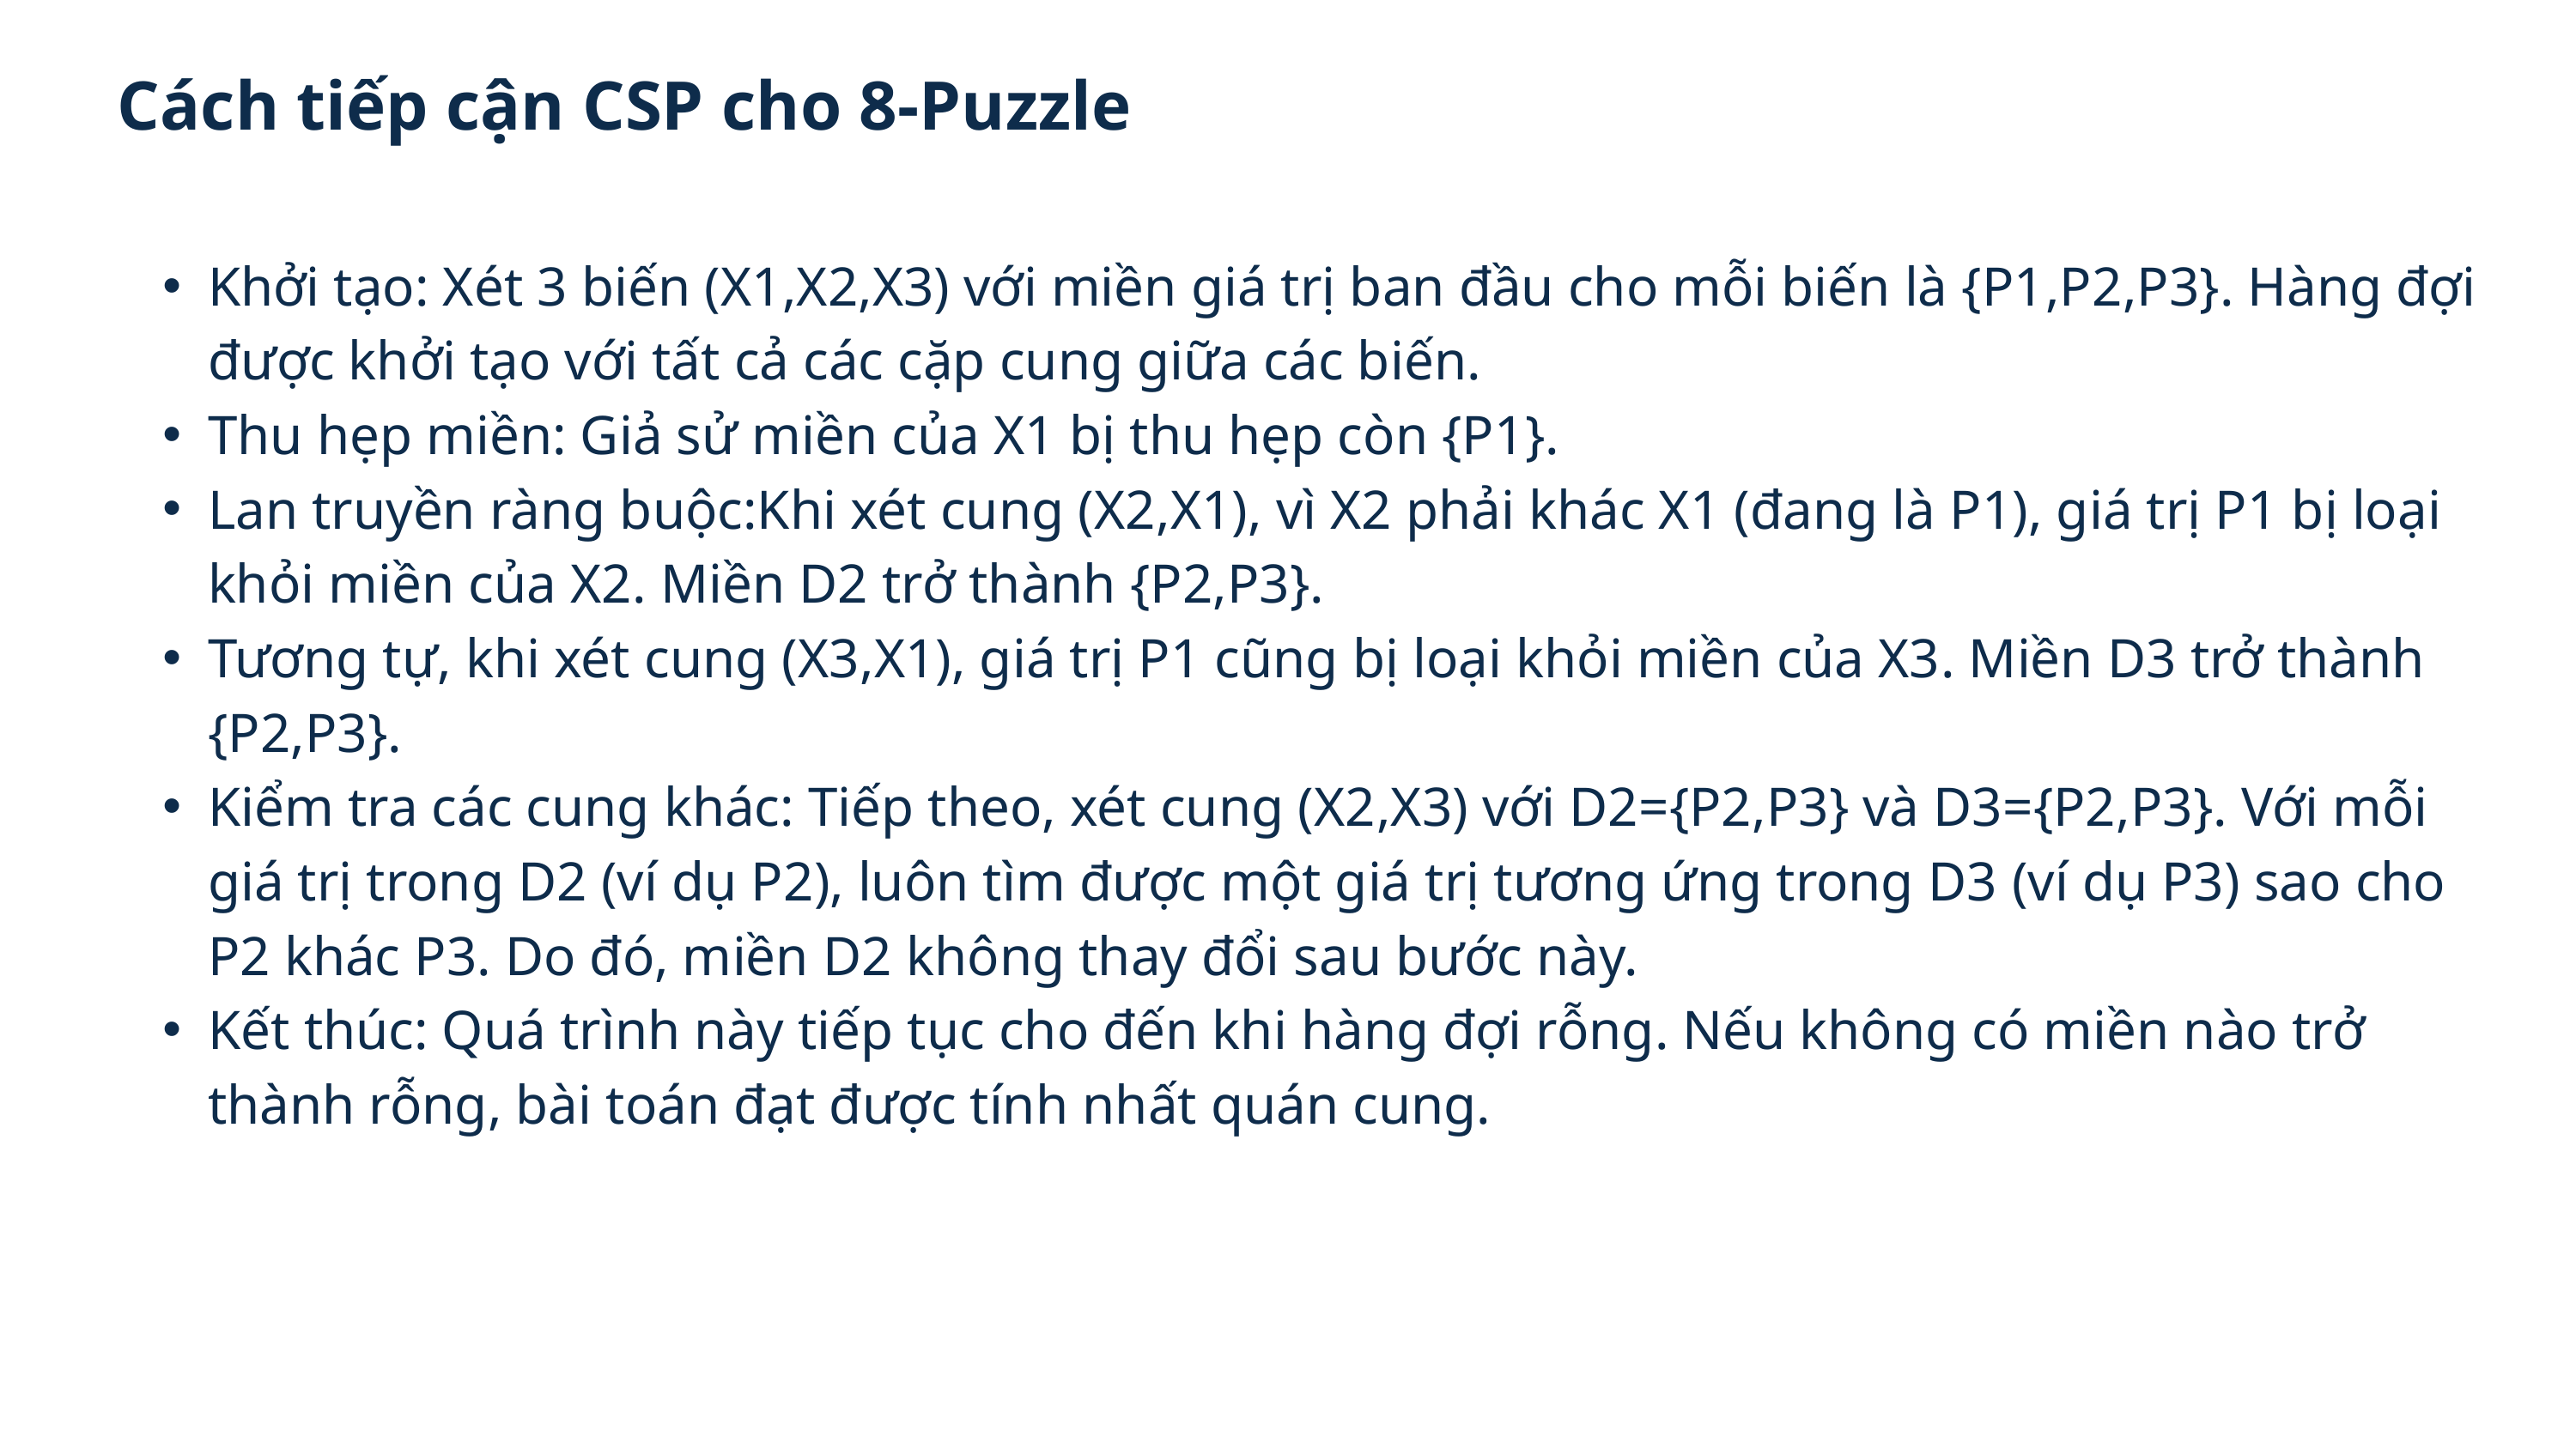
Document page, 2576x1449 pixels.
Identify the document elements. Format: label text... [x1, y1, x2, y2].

text_box Cách tiếp cận CSP cho 8-Puzzle [117, 63, 2502, 144]
text_box Khởi tạo: Xét 3 biến (X1​,X2​,X3​) với miền giá trị ban đầu cho mỗi biến là {P1​,P2​,P3​}. Hàng đợi được khởi tạo với tất cả các cặp cung giữa các biến. Thu hẹp miền: Giả sử miền của X1​ bị thu hẹp còn {P1​}. Lan truyền ràng buộc:Khi xét cung (X2​,X1​), vì X2​ phải khác X1​ (đang là P1​), giá trị P1​ bị loại khỏi miền của X2​. Miền D2​ trở thành {P2​,P3​}. Tương tự, khi xét cung (X3​,X1​), giá trị P1​ cũng bị loại khỏi miền của X3​. Miền D3​ trở thành {P2​,P3​}. Kiểm tra các cung khác: Tiếp theo, xét cung (X2​,X3​) với D2​={P2​,P3​} và D3​={P2​,P3​}. Với mỗi giá trị trong D2​ (ví dụ P2​), luôn tìm được một giá trị tương ứng trong D3​ (ví dụ P3​) sao cho P2​ khác P3​. Do đó, miền D2​ không thay đổi sau bước này. Kết thúc: Quá trình này tiếp tục cho đến khi hàng đợi rỗng. Nếu không có miền nào trở thành rỗng, bài toán đạt được tính nhất quán cung. [117, 241, 2502, 1210]
